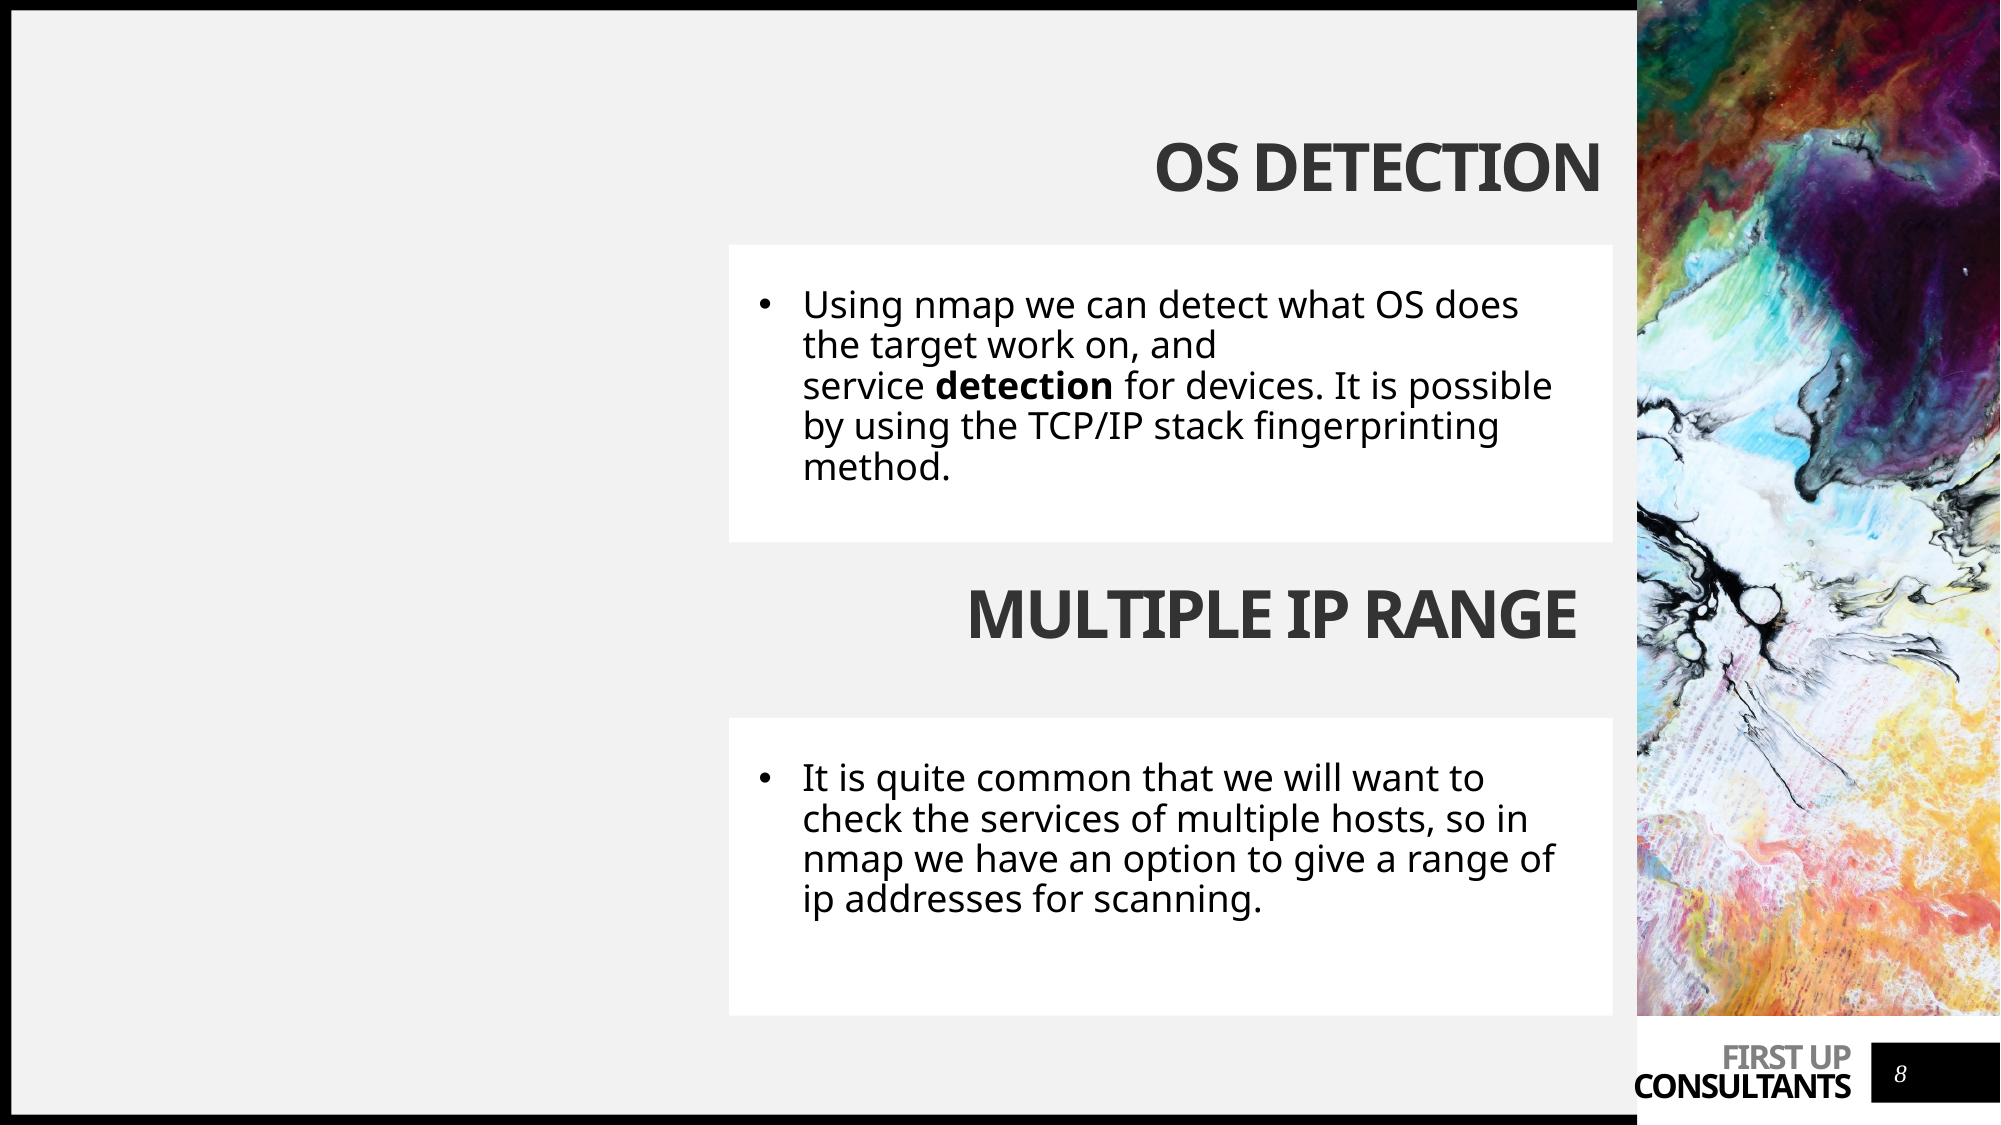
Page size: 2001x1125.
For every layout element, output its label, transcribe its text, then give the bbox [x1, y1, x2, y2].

picture [1637, 0, 2000, 1016]
title Multiple IP Range [729, 581, 1580, 653]
text_box OS DETECTION [754, 134, 1605, 205]
slide_number 8 [1877, 1050, 1924, 1096]
text_box It is quite common that we will want to check the services of multiple hosts, so in nmap we have an option to give a range of ip addresses for scanning. [729, 717, 1613, 1016]
list Using nmap we can detect what OS does the target work on, and service detection for devices. It is possible by using the TCP/IP stack fingerprinting method. [729, 244, 1613, 543]
